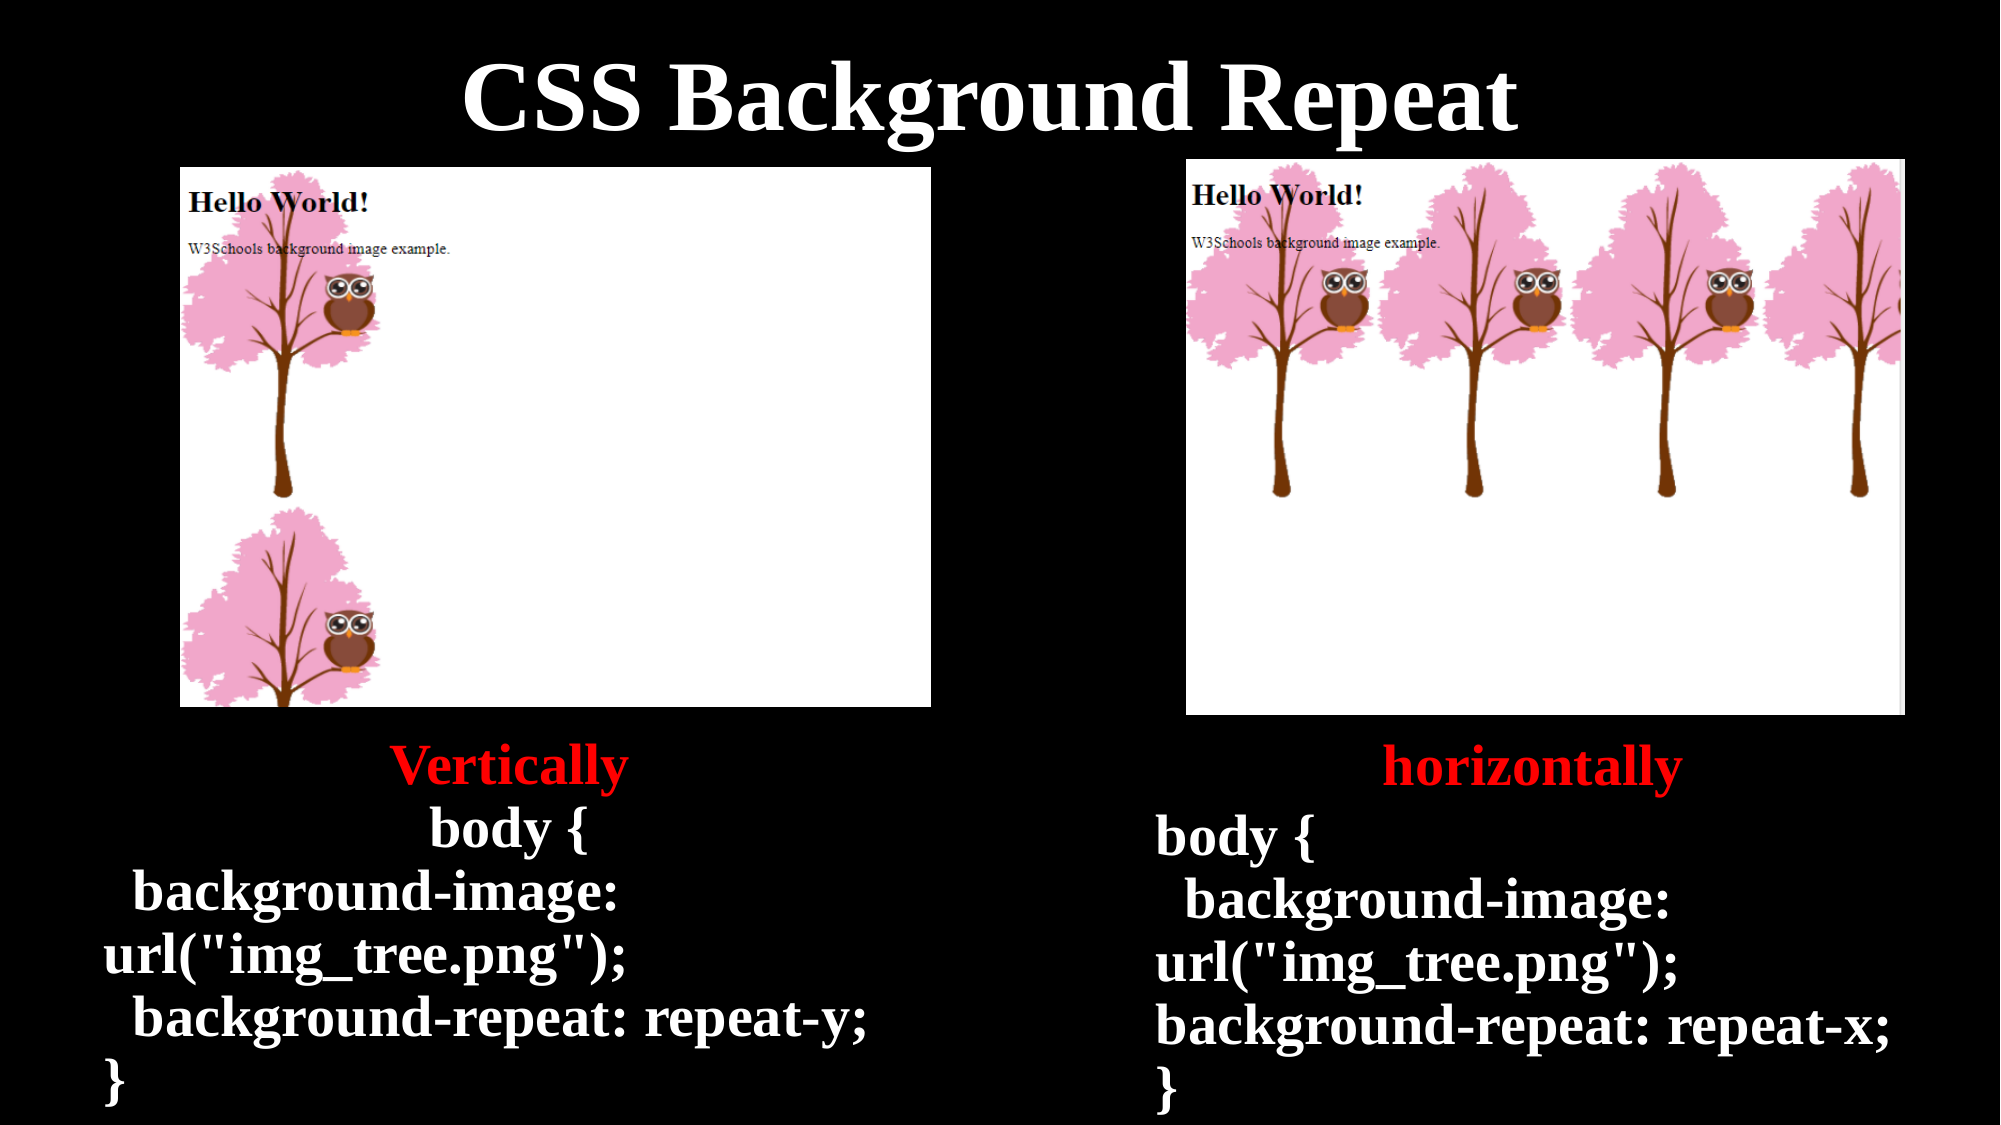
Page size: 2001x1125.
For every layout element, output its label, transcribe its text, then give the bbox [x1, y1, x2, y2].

picture [1186, 159, 1905, 715]
text_box horizontally body { background-image: url("img_tree.png"); background-repeat: repeat-x; } [1140, 702, 1950, 1124]
text_box Vertically body { background-image: url("img_tree.png"); background-repeat: repeat-y; } [88, 784, 931, 1125]
picture [180, 167, 931, 707]
title CSS Background Repeat [137, 0, 1843, 196]
